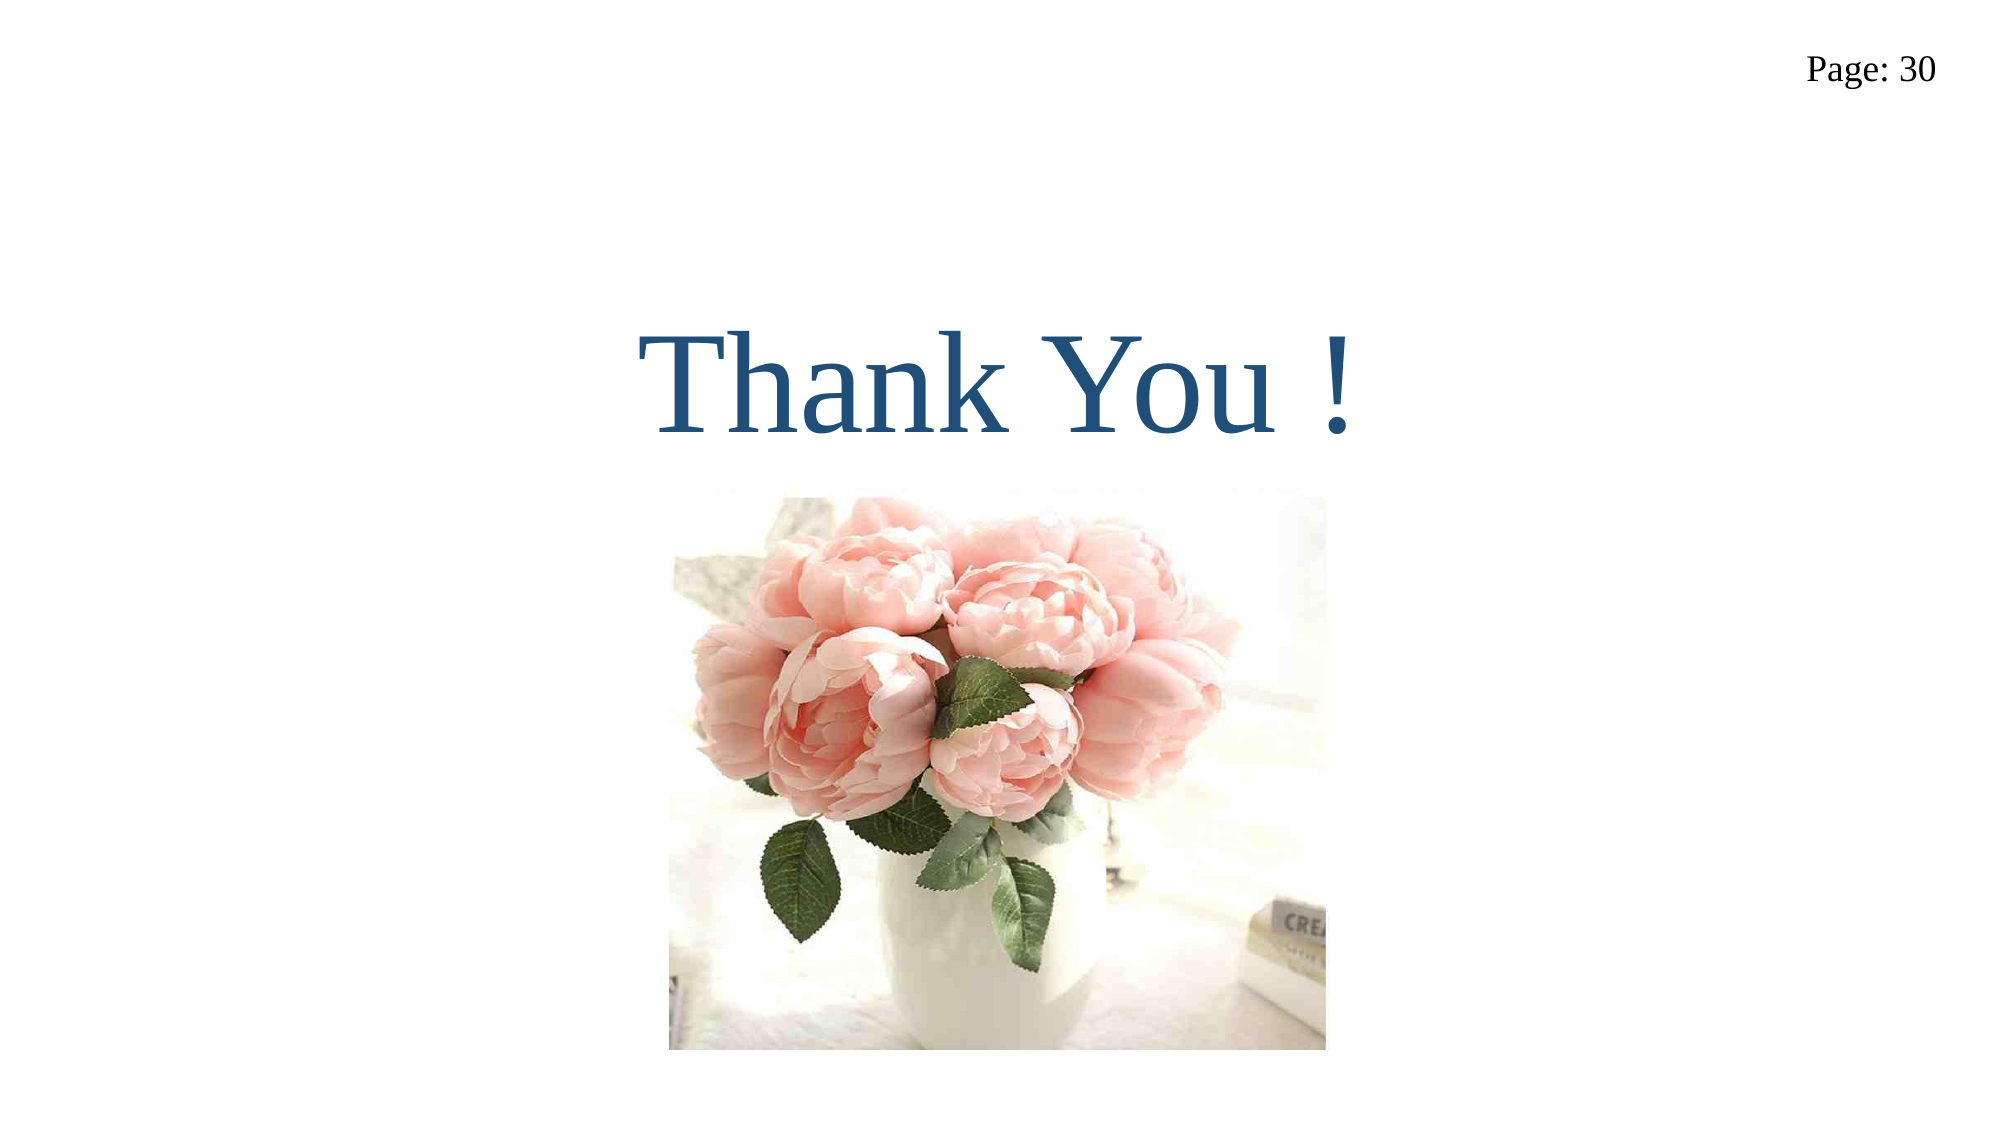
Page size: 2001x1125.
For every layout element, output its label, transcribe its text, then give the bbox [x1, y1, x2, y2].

text_box Page: 30 [1791, 36, 1952, 97]
list Thank You ! [137, 299, 1863, 1014]
picture [669, 488, 1330, 1050]
